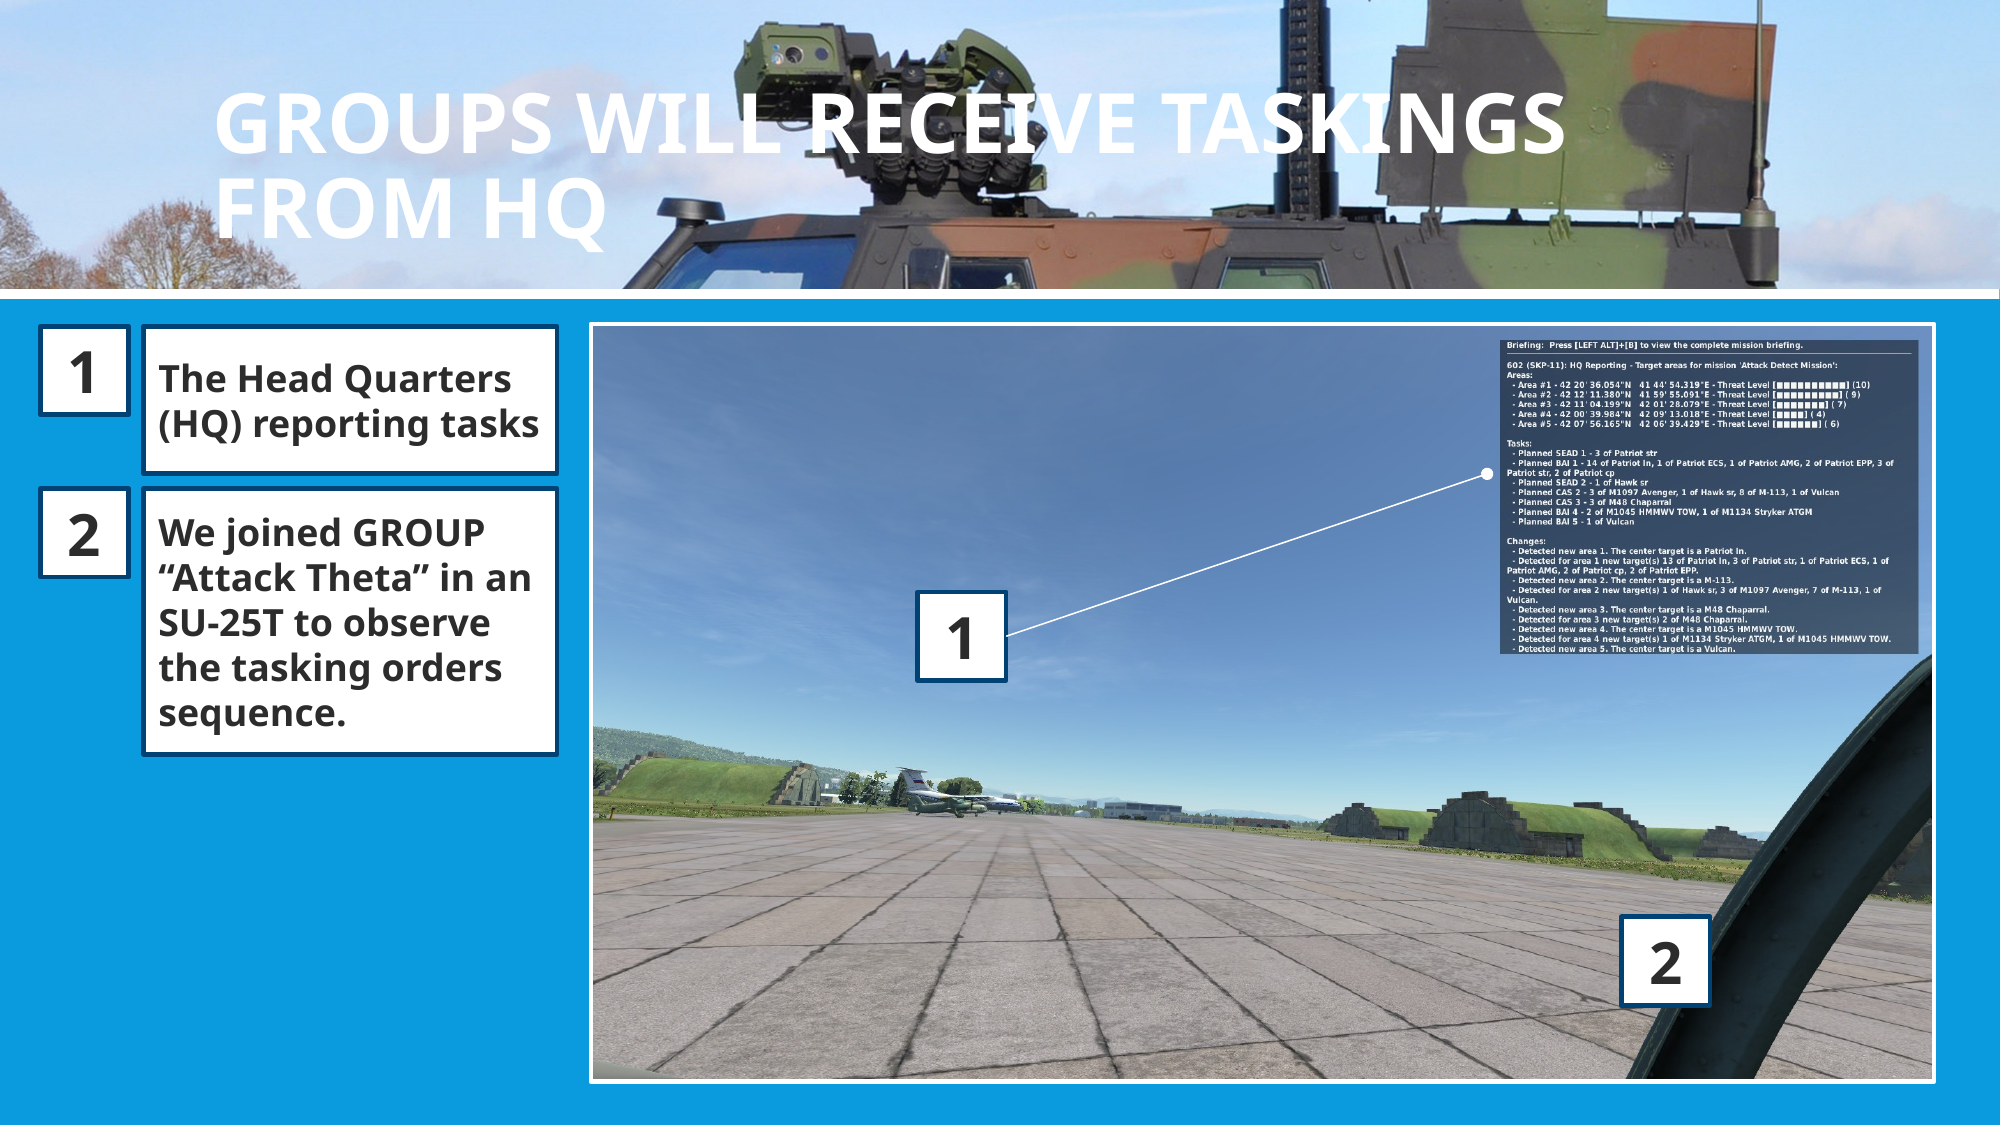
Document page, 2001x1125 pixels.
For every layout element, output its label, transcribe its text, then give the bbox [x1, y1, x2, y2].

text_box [1005, 473, 1488, 637]
picture [142, 487, 557, 756]
picture [592, 325, 1932, 1080]
text_box We joined GROUP “Attack Theta” in an SU-25T to observe the tasking orders sequence. [143, 488, 558, 755]
title groups will receive taskings from hq [197, 46, 1803, 295]
text_box The Head Quarters (HQ) reporting tasks [143, 325, 558, 475]
text_box 2 [39, 488, 130, 578]
picture [0, 0, 2000, 289]
text_box 1 [39, 325, 130, 416]
